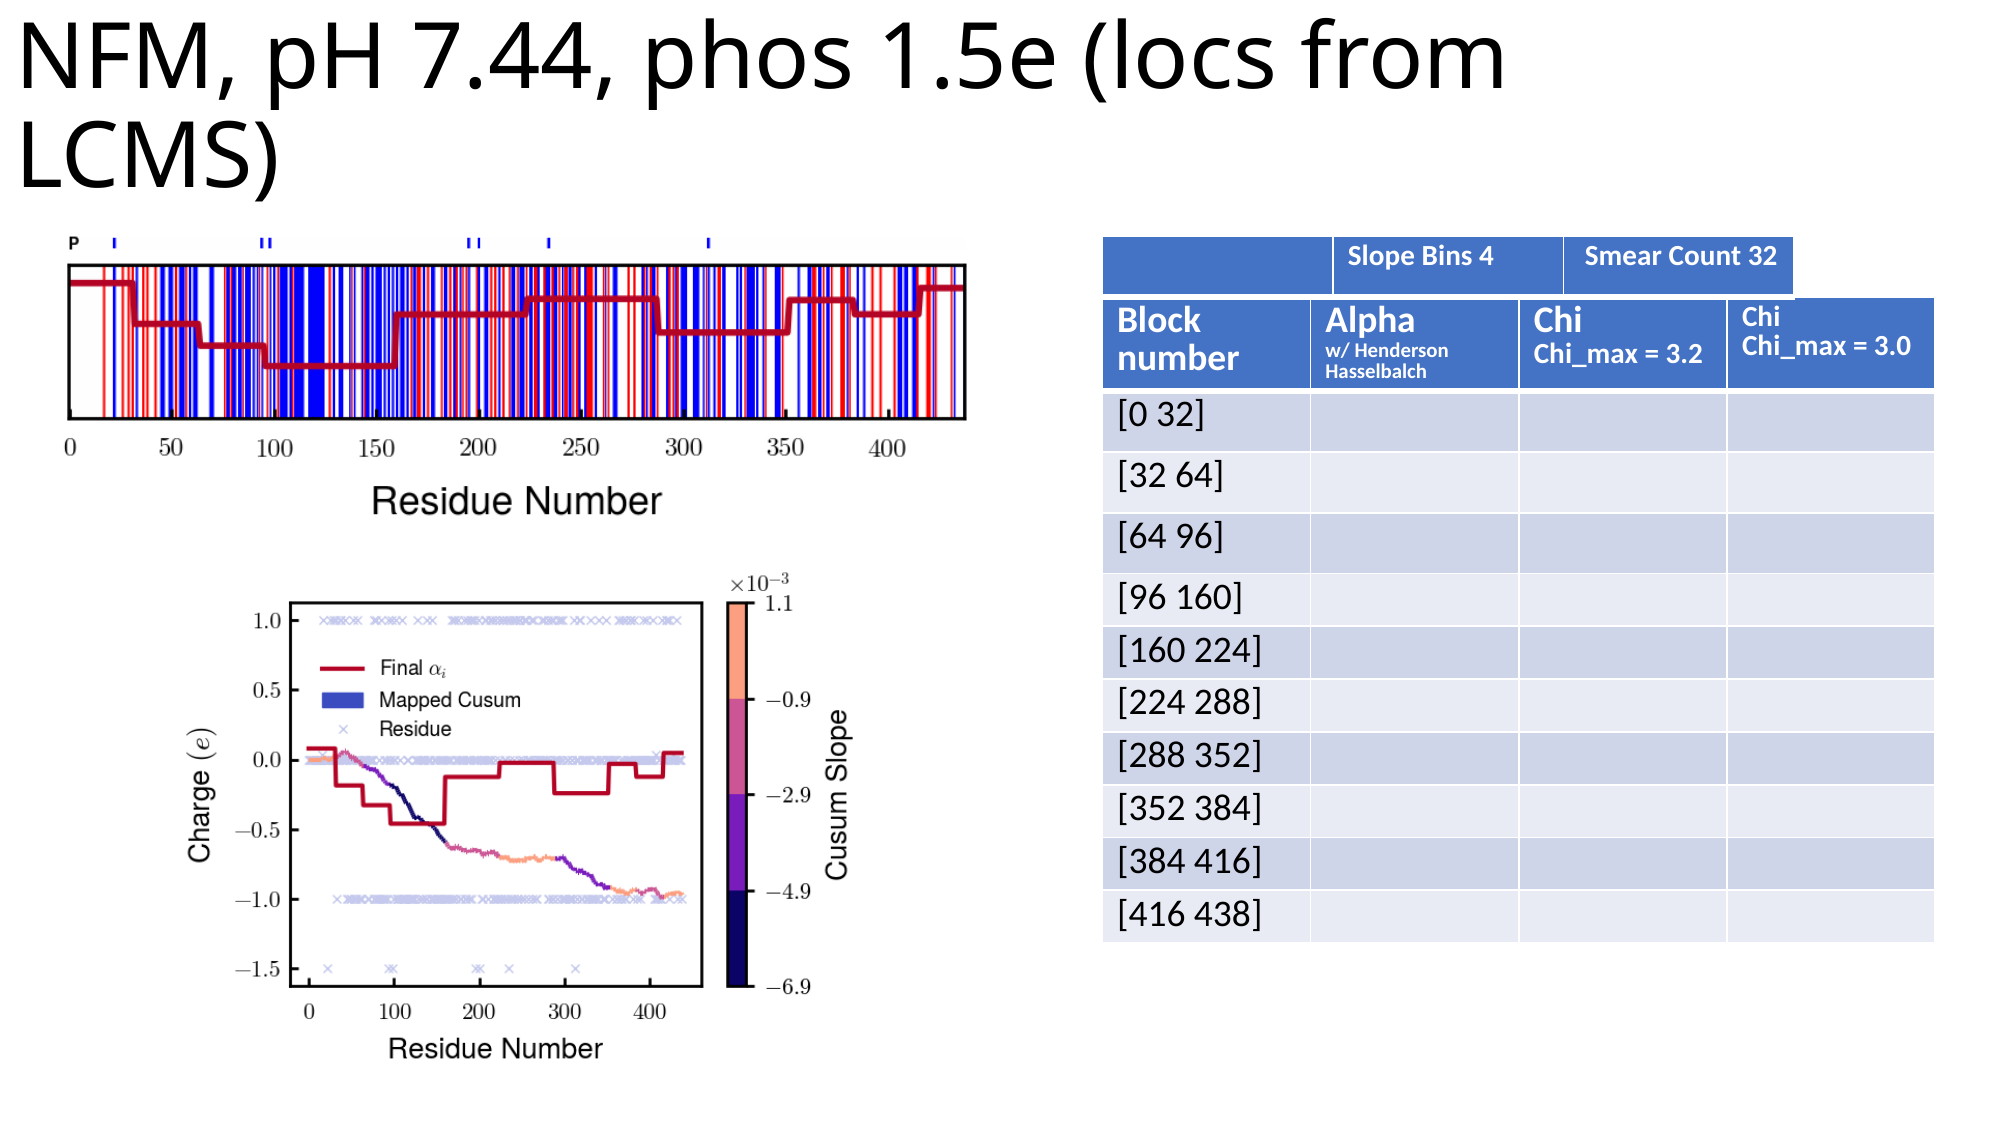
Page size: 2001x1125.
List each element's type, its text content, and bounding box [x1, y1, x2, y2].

table_cell [1520, 733, 1726, 784]
table_cell [288 352] [1103, 733, 1310, 784]
table_cell [1728, 733, 1934, 784]
picture [51, 225, 976, 533]
picture [175, 562, 863, 1075]
table_cell [64 96] [1103, 514, 1310, 573]
table_cell [1728, 786, 1934, 837]
table_cell [1311, 514, 1518, 573]
title NFM, pH 7.44, phos 1.5e (locs from LCMS) [0, 0, 1725, 218]
table_cell [1520, 891, 1726, 942]
table_cell [32 64] [1103, 453, 1310, 512]
table_cell [1520, 453, 1726, 512]
table_cell [1311, 453, 1518, 512]
table_cell [1520, 514, 1726, 573]
table_cell [1311, 786, 1518, 837]
table_cell [96 160] [1103, 574, 1310, 625]
table_cell [1728, 680, 1934, 731]
table_header Block number [1103, 300, 1310, 388]
table_cell [1728, 574, 1934, 625]
table_cell [1520, 786, 1726, 837]
table_header Chi Chi_max = 3.0 [1728, 298, 1934, 388]
table_header [1103, 237, 1332, 294]
table_cell [416 438] [1103, 891, 1310, 942]
table_cell [1311, 627, 1518, 678]
table_cell [1728, 394, 1934, 451]
table_cell [384 416] [1103, 838, 1310, 889]
table_cell [1311, 680, 1518, 731]
table_cell [160 224] [1103, 627, 1310, 678]
table_cell [1311, 733, 1518, 784]
table_header Smear Count 32 [1564, 237, 1793, 294]
table_cell [1728, 514, 1934, 573]
table_cell [1728, 891, 1934, 942]
table_cell [1311, 574, 1518, 625]
table_cell [1311, 891, 1518, 942]
table_cell [1728, 838, 1934, 889]
table_cell [1520, 680, 1726, 731]
table_cell [224 288] [1103, 680, 1310, 731]
table_header Alpha w/ Henderson Hasselbalch [1311, 300, 1518, 388]
table_cell [1520, 838, 1726, 889]
table_cell [1520, 394, 1726, 451]
table_cell [1311, 838, 1518, 889]
table_cell [1520, 574, 1726, 625]
table_header Chi Chi_max = 3.2 [1520, 300, 1726, 388]
table_cell [1728, 627, 1934, 678]
table_cell [1520, 627, 1726, 678]
table_cell [352 384] [1103, 786, 1310, 837]
table_cell [1311, 394, 1518, 451]
table_cell [0 32] [1103, 394, 1310, 451]
table_cell [1728, 453, 1934, 512]
table_header Slope Bins 4 [1334, 237, 1563, 294]
